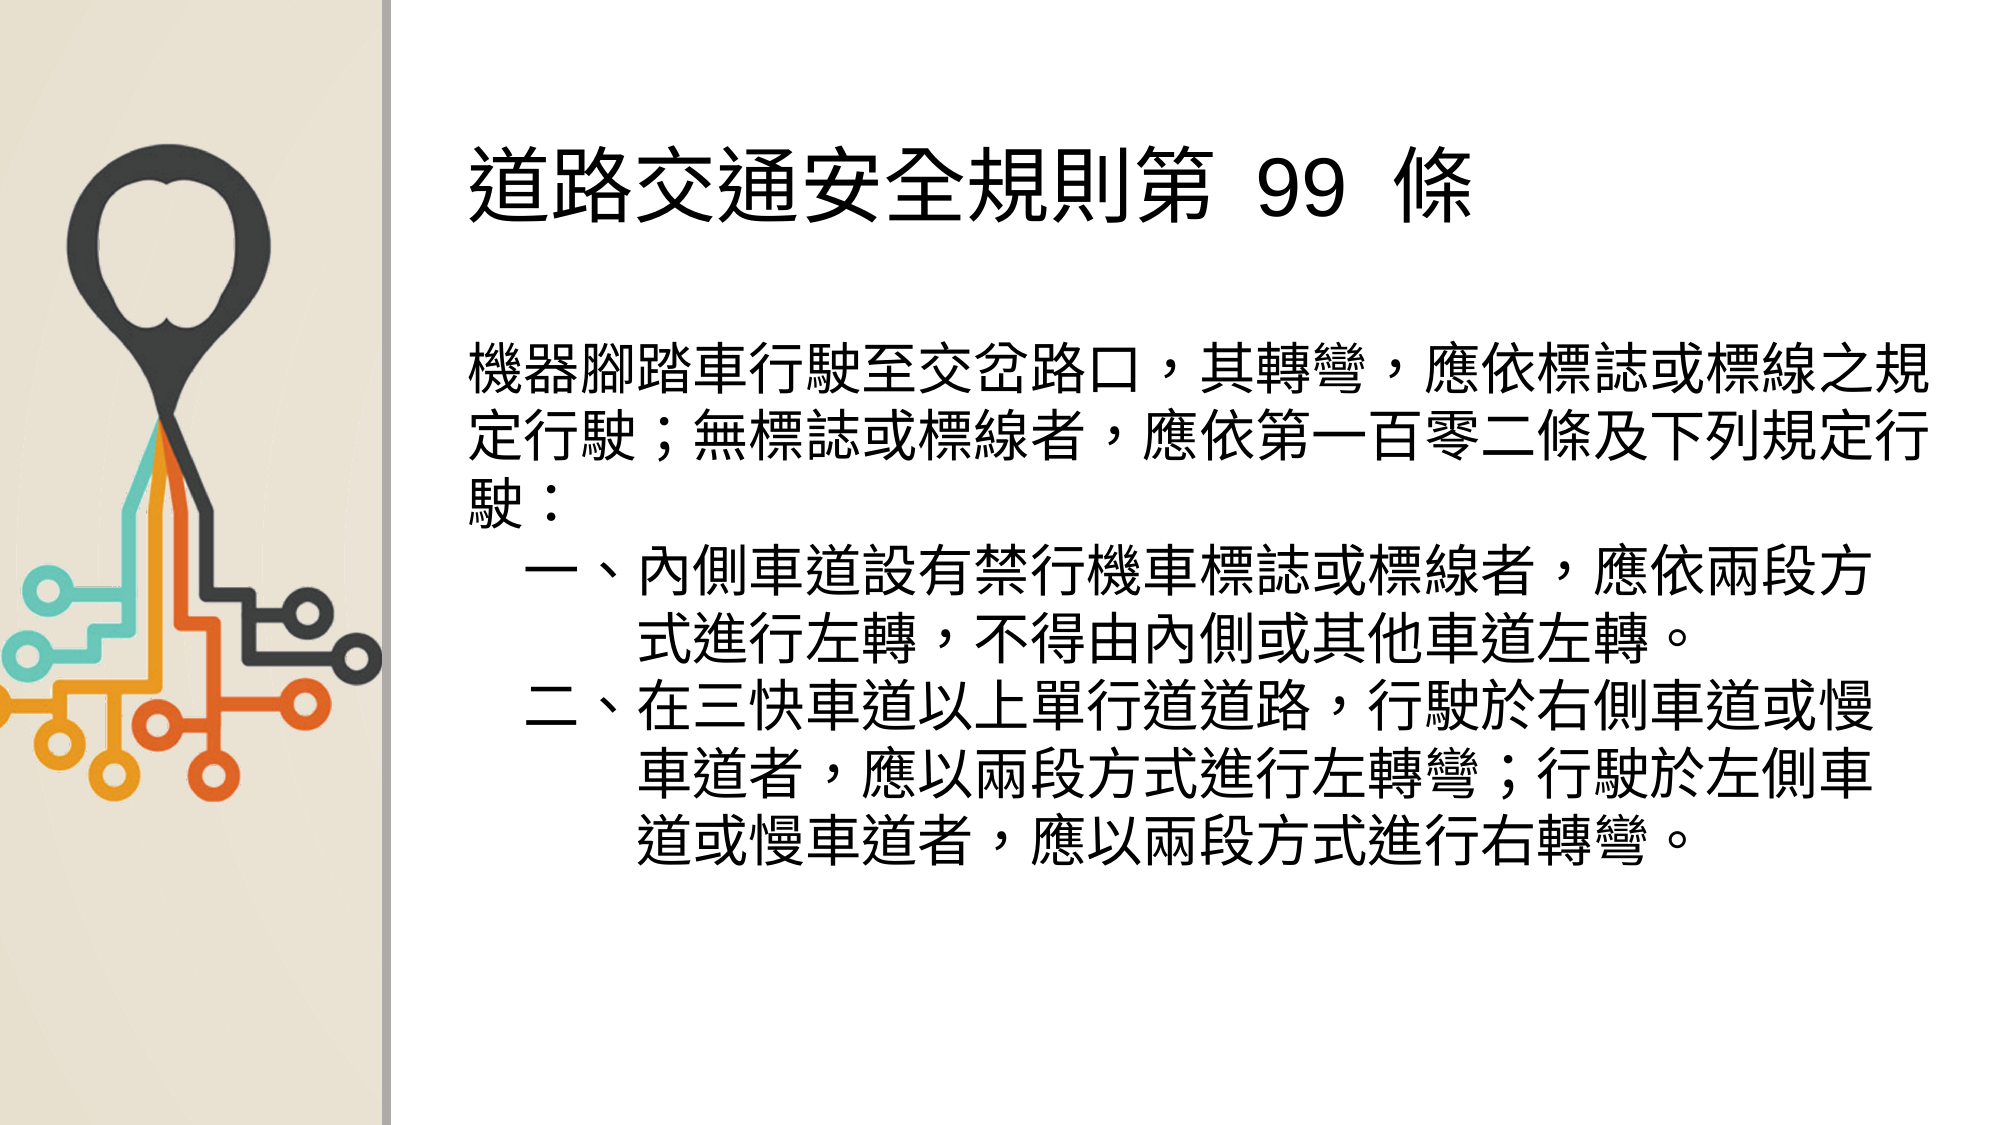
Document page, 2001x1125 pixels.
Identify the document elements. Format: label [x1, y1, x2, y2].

text_box [0, 0, 2000, 1125]
